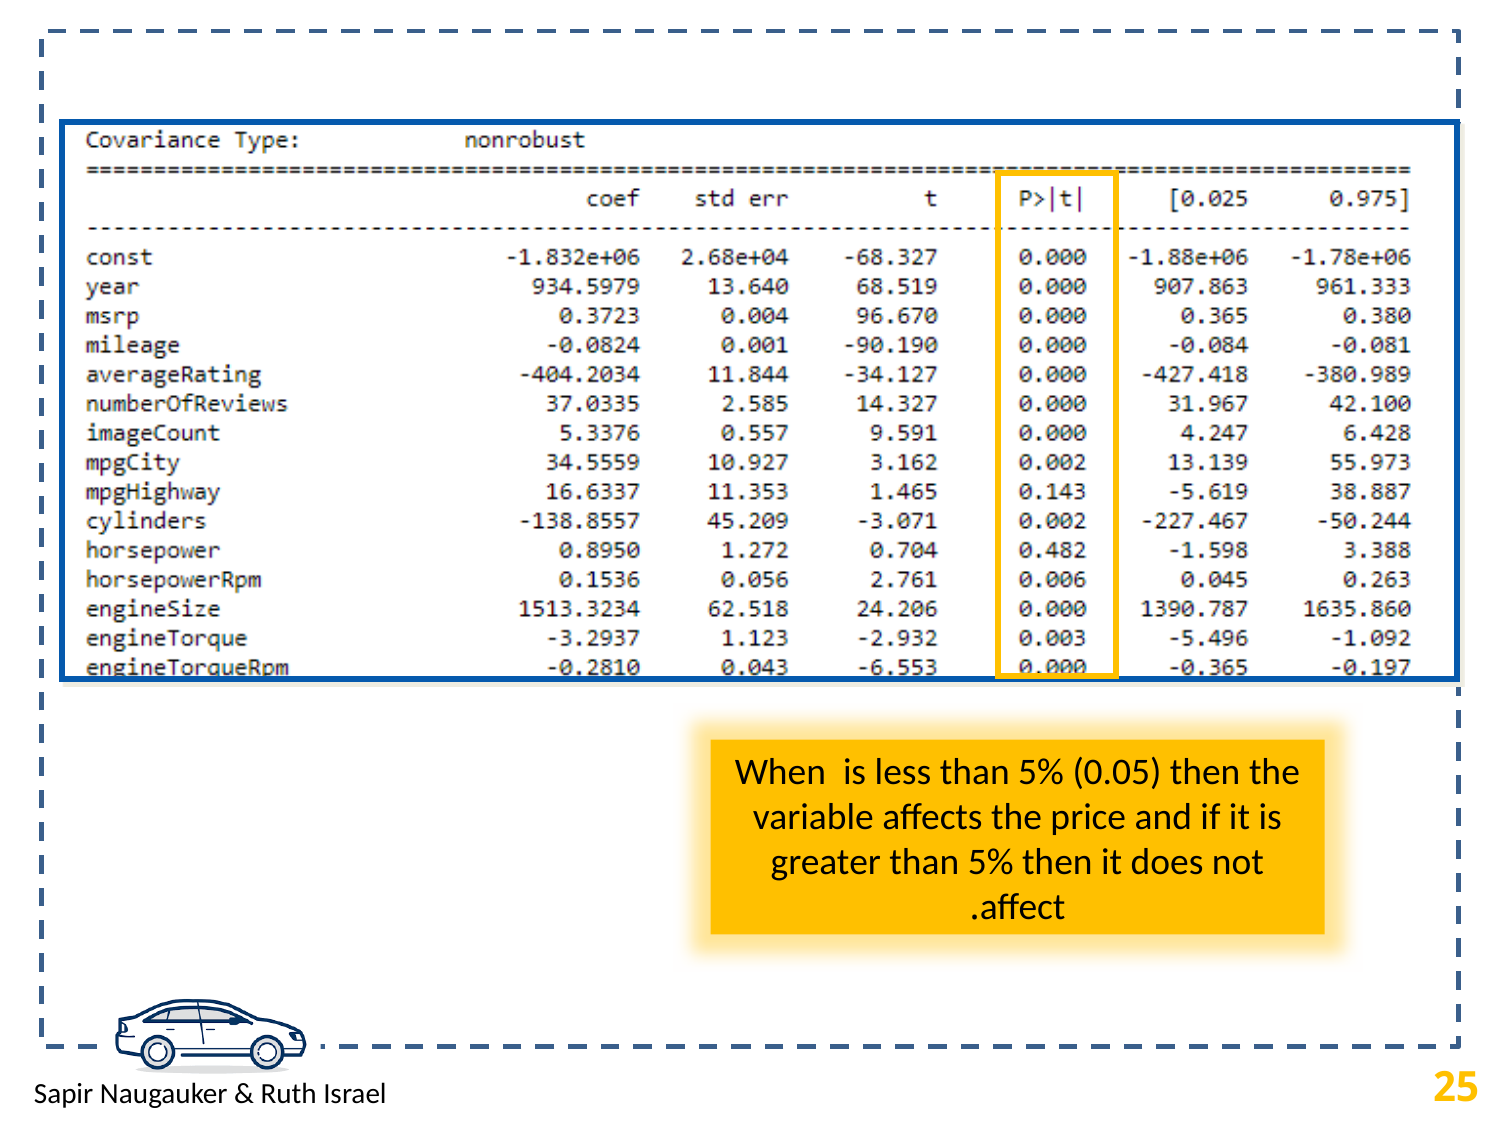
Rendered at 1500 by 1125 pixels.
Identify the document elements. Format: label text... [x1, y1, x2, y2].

picture [64, 125, 1455, 677]
picture [100, 989, 321, 1075]
text_box 25 [1411, 1052, 1494, 1117]
